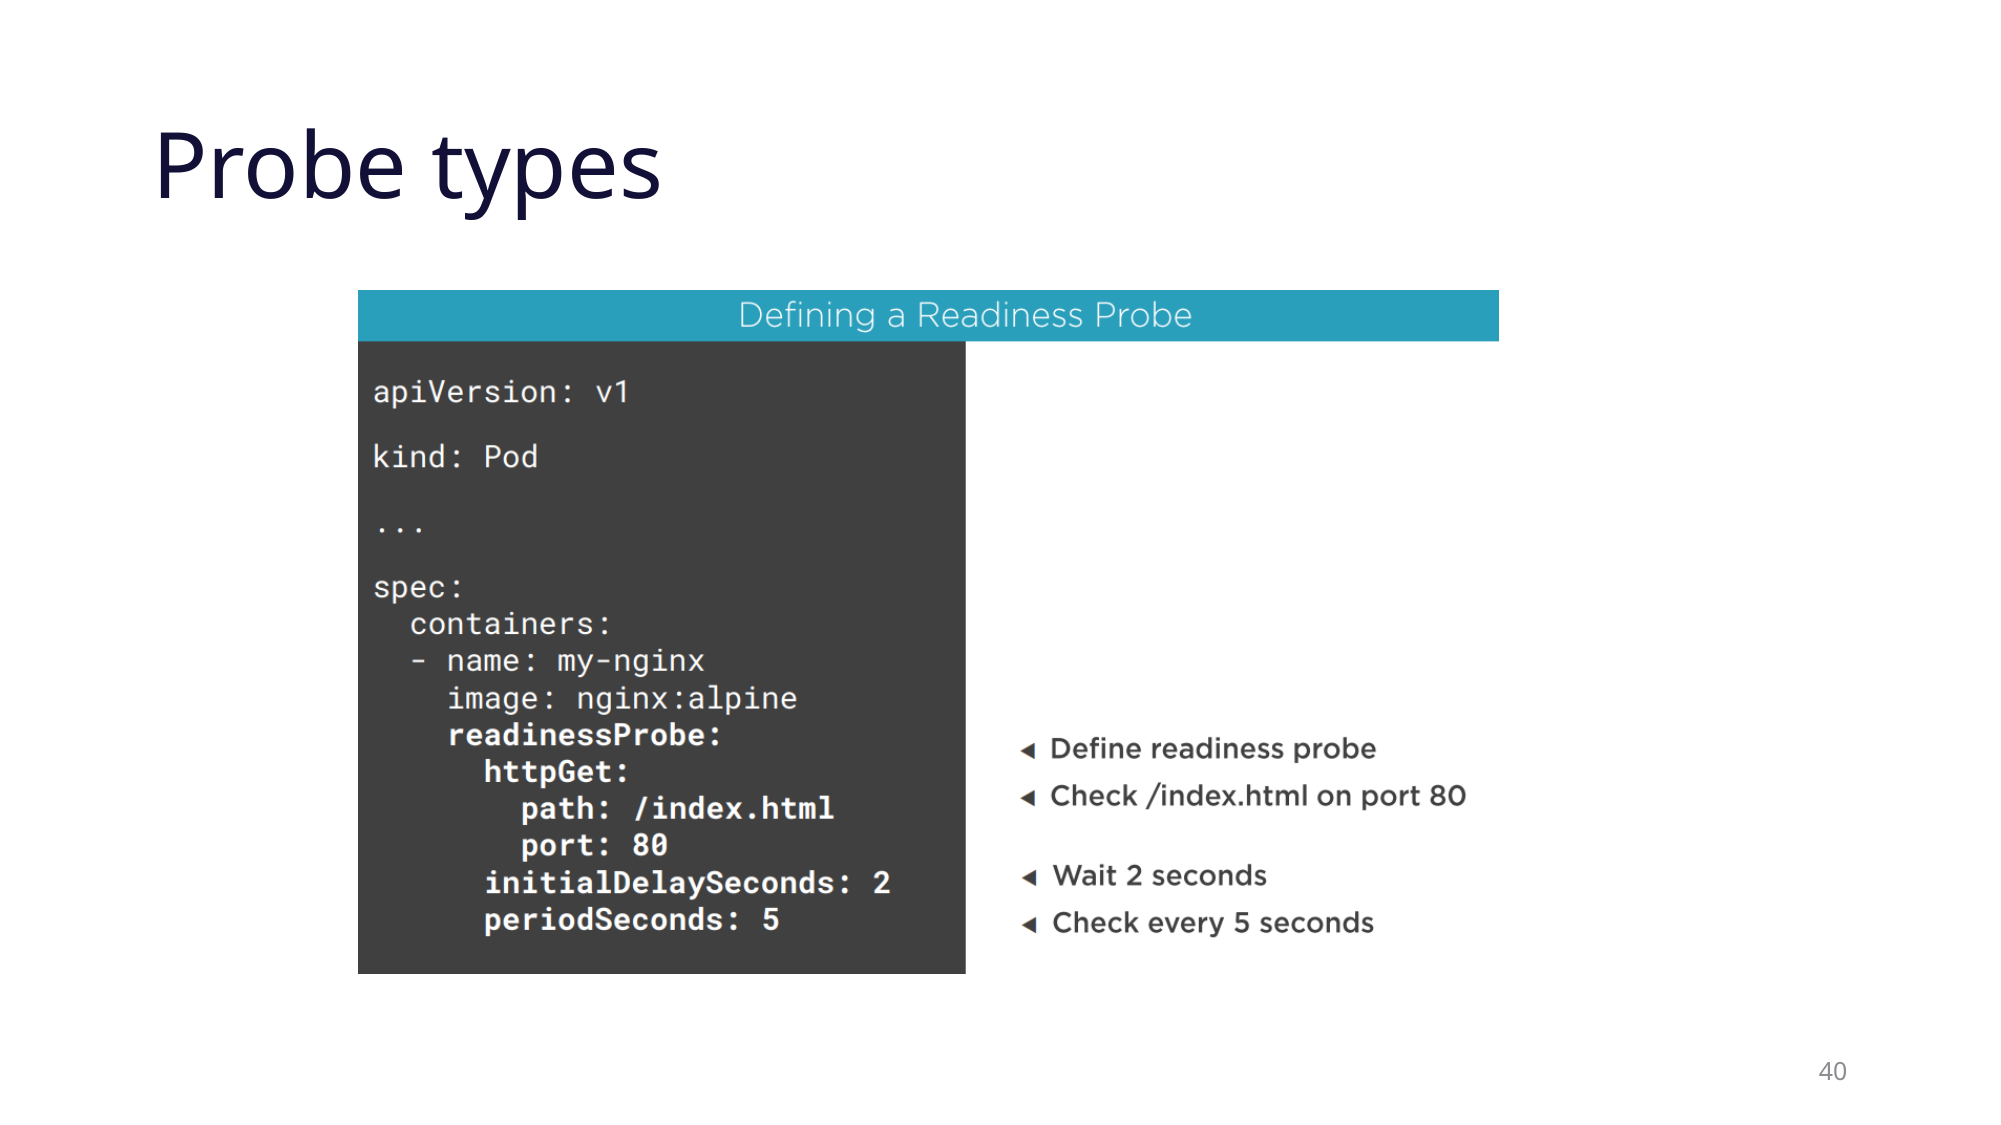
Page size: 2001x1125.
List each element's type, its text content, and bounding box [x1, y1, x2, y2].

slide_number 40 [1412, 1042, 1863, 1103]
title Probe types [137, 59, 1863, 278]
picture [358, 290, 1499, 975]
